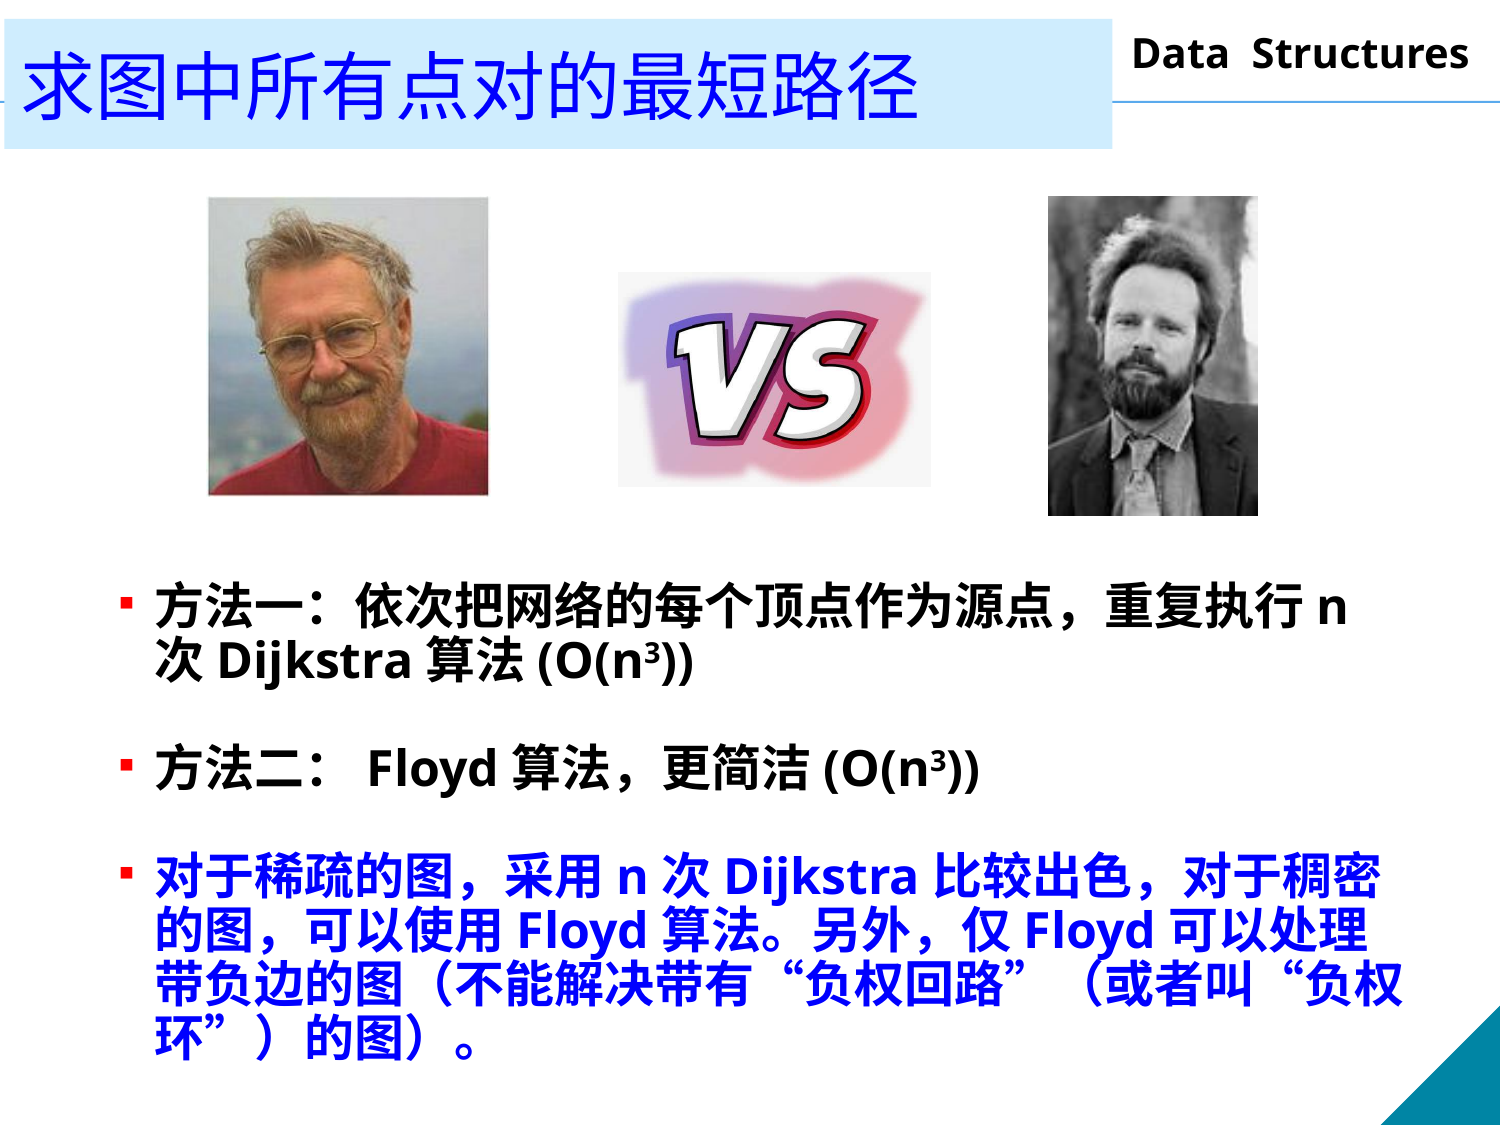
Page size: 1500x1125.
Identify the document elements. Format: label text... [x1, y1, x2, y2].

title 求图中所有点对的最短路径 [5, 33, 1285, 138]
picture [1047, 196, 1258, 516]
picture [206, 196, 491, 497]
text_box 方法一：依次把网络的每个顶点作为源点，重复执行n次Dijkstra算法(O(n3)) 方法二：Floyd算法，更简洁(O(n3)) 对于稀疏的图，采用n次Dijkstra比较出色，对于稠密的图，可以使用Floyd算法。另外，仅Floyd可以处理带负边的图（不能解决带有“负权回路”（或者叫“负权环”）的图）。 [64, 574, 1425, 1075]
picture [618, 272, 931, 487]
